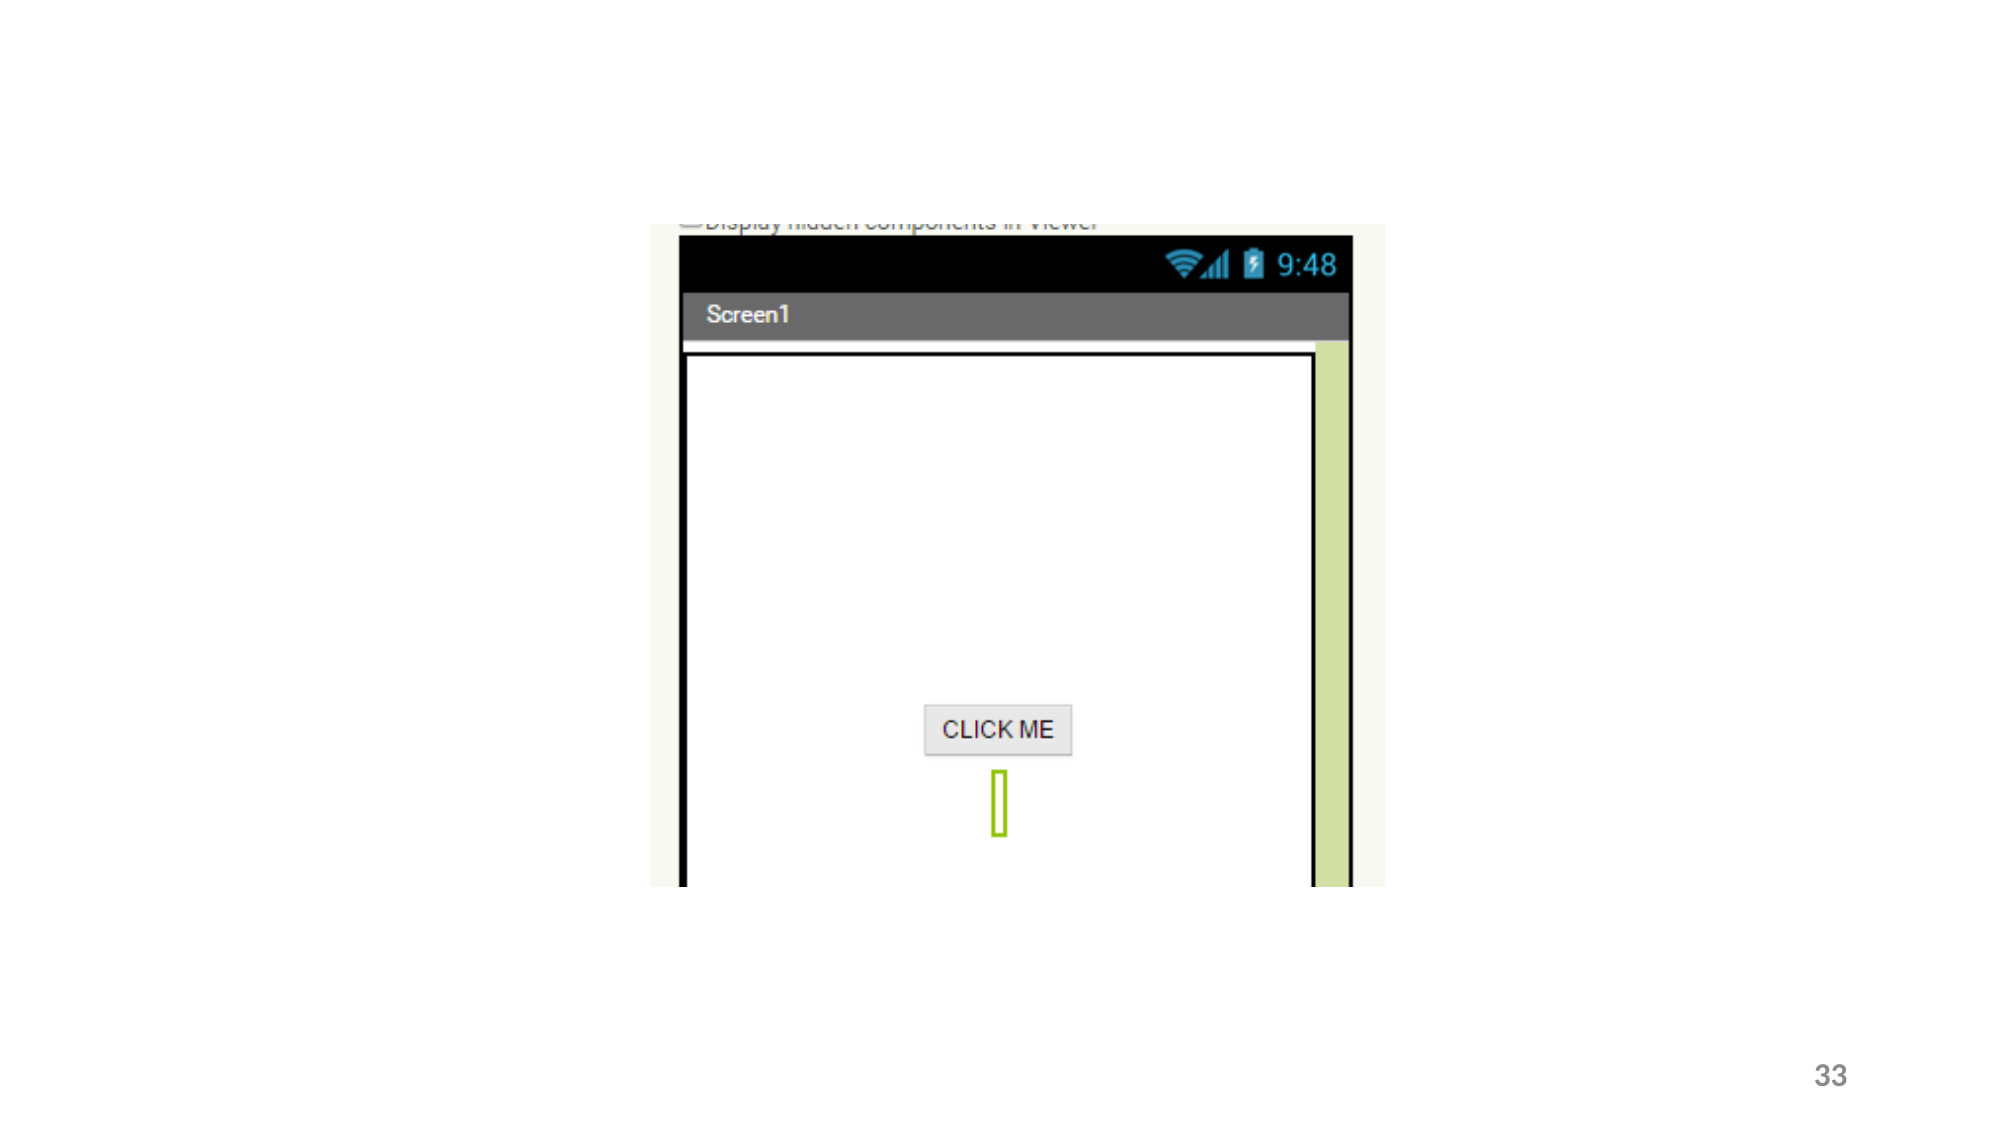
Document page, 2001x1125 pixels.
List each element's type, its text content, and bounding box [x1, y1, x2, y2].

slide_number 33 [1412, 1042, 1863, 1103]
picture [649, 224, 1385, 887]
